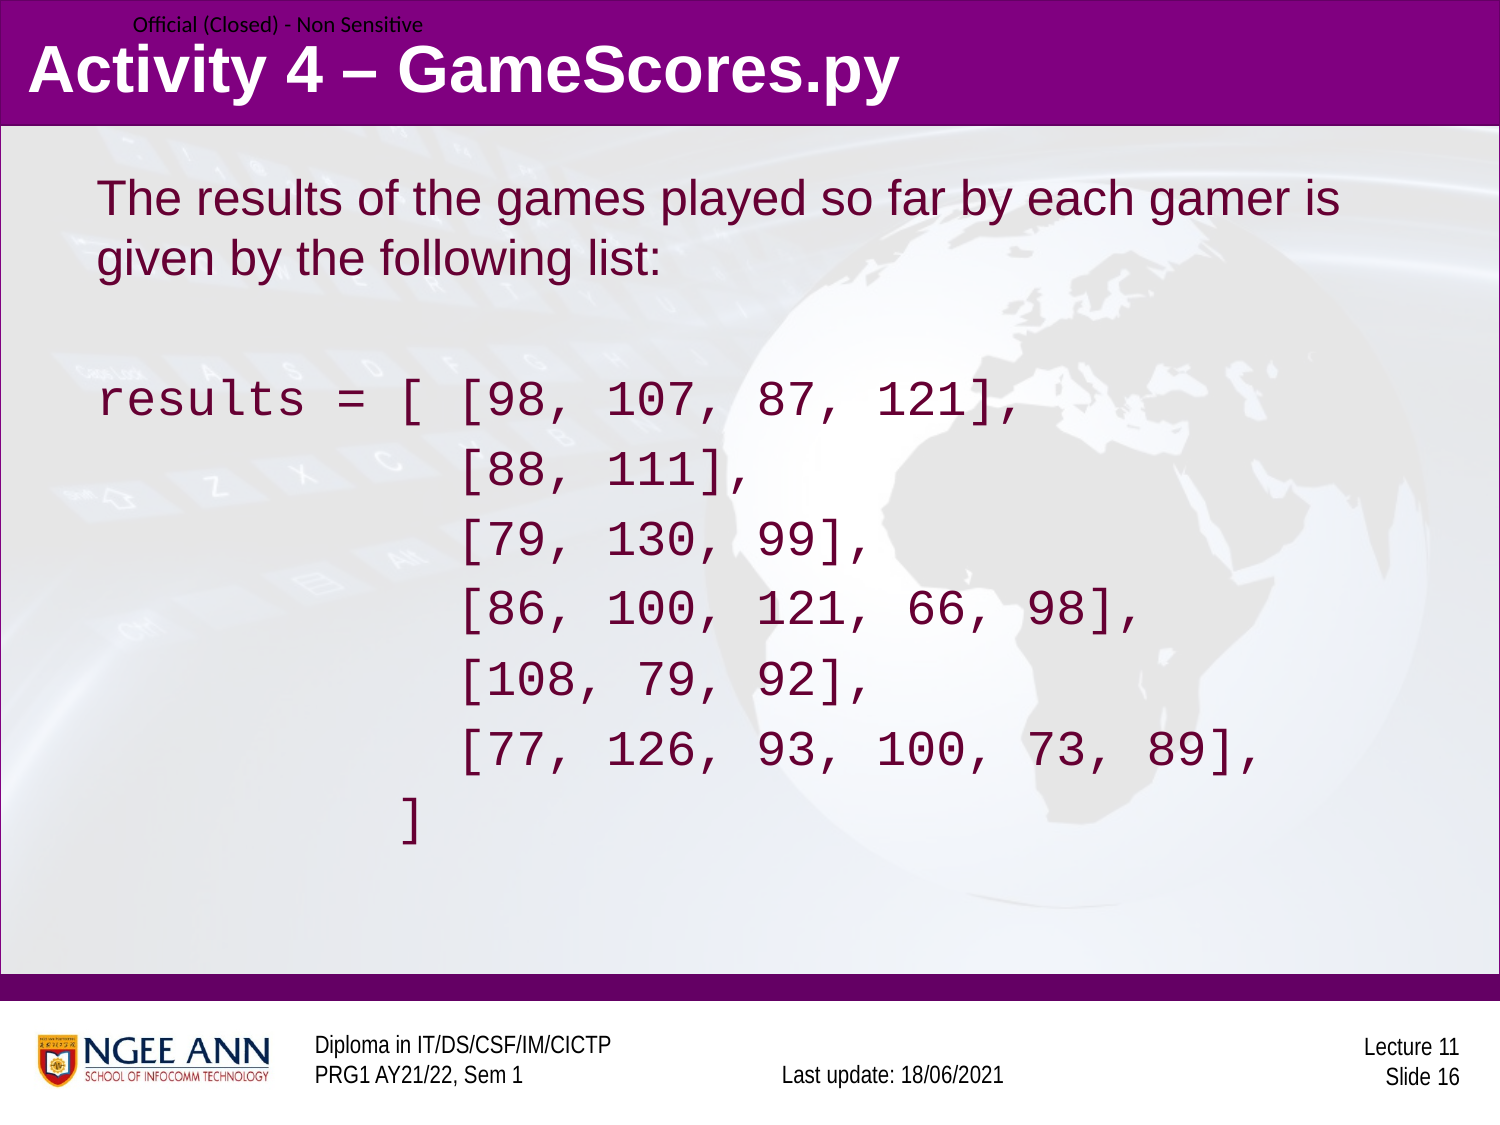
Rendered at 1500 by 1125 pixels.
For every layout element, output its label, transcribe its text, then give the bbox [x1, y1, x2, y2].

title Activity 4 – GameScores.py [12, 19, 1488, 113]
list The results of the games played so far by each gamer is given by the following list: results = [ [98, 107, 87, 121], [88, 111], [79, 130, 99], [86, 100, 121, 66, 98], [108, 79, 92], [77, 126, 93, 100, 73, 89], ] [80, 157, 1438, 888]
picture [12, 1012, 294, 1109]
